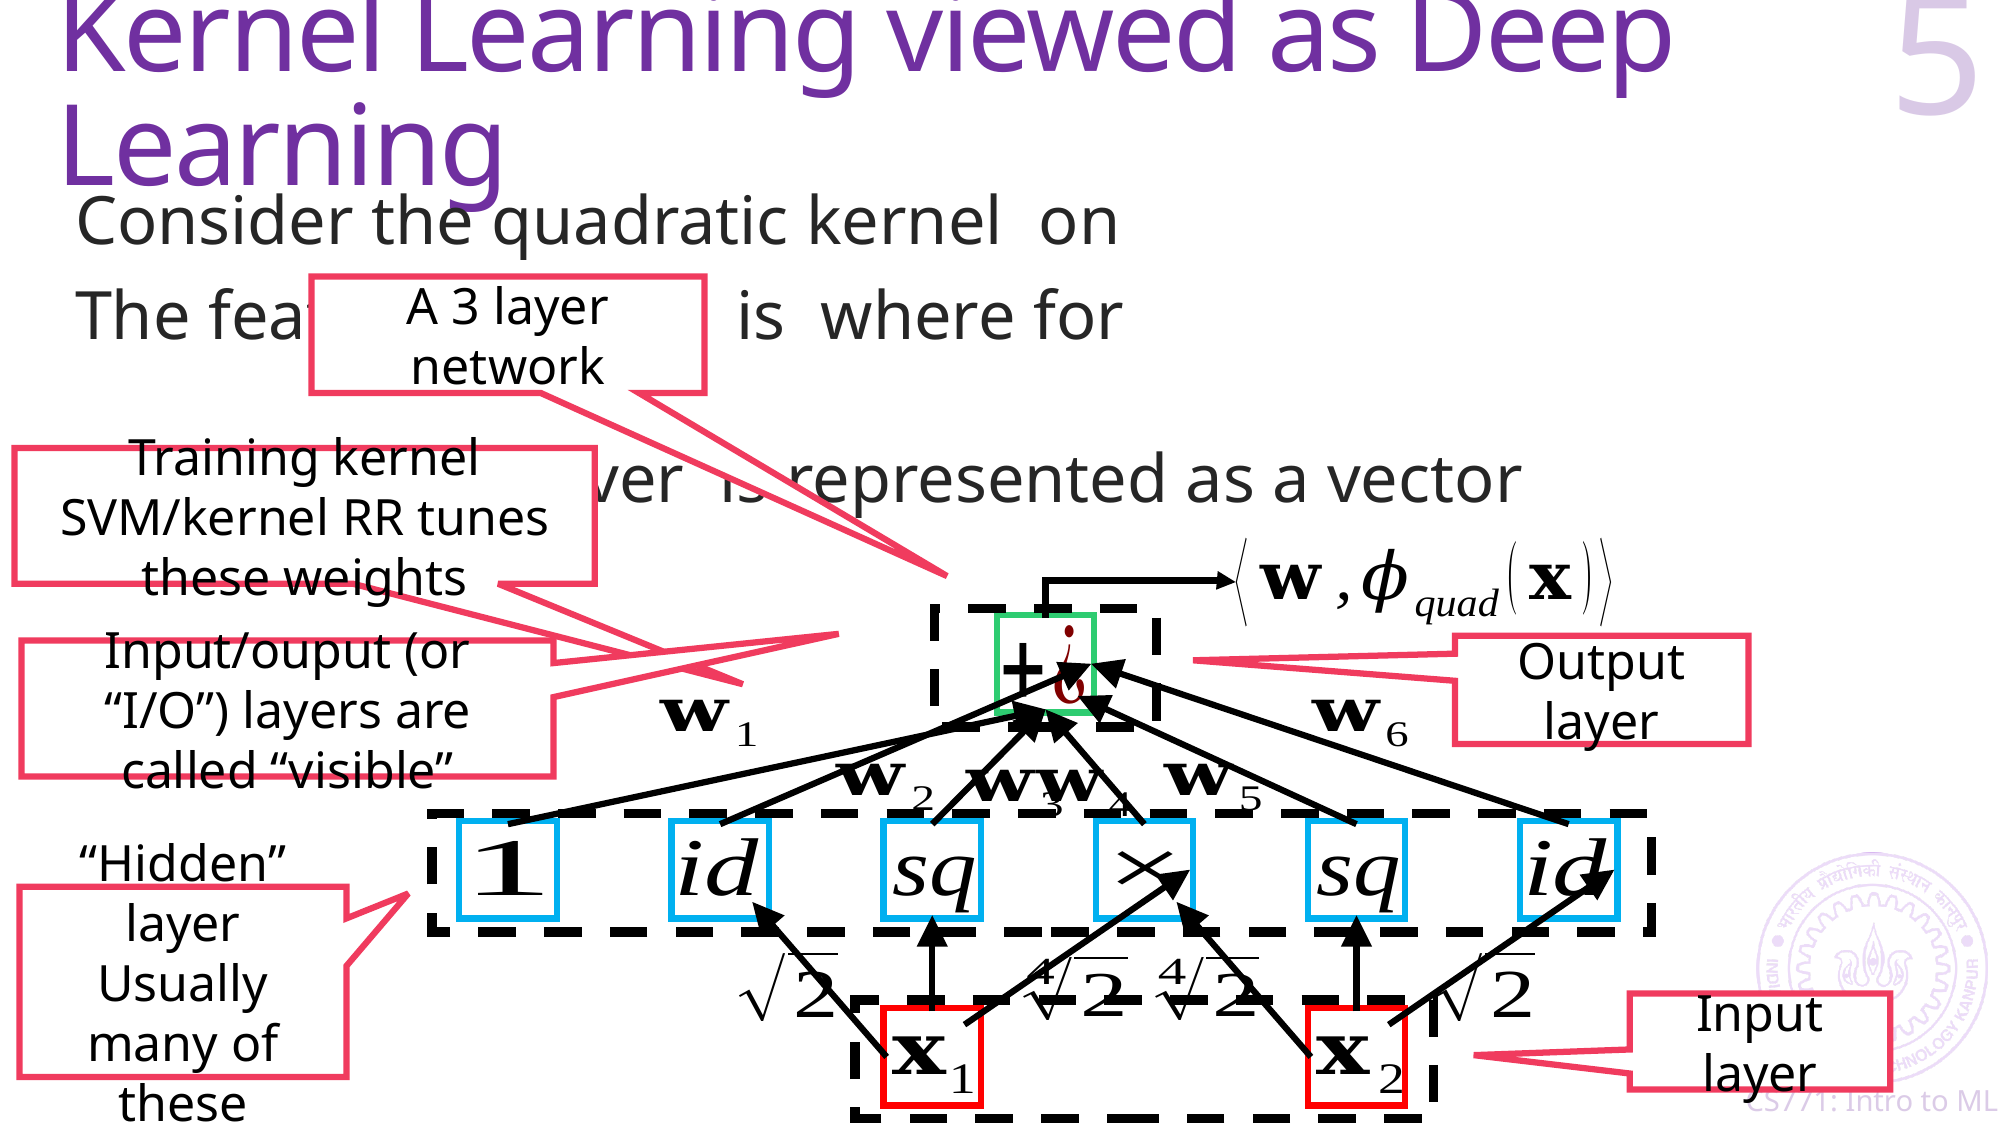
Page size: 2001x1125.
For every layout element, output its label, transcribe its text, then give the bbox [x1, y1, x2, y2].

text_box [719, 695, 1014, 825]
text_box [931, 709, 1045, 825]
text_box “Hidden” layer Usually many of these [19, 886, 409, 1077]
text_box A 3 layer network [311, 276, 948, 577]
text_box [1122, 504, 1159, 696]
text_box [752, 901, 901, 1025]
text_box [964, 901, 1113, 1025]
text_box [1045, 709, 1077, 825]
text_box Training kernel SVM/kernel RR tunes these weights [14, 447, 662, 655]
title Kernel Learning viewed as Deep Learning [41, 5, 1945, 183]
text_box [934, 608, 1122, 709]
text_box [855, 999, 1434, 1119]
text_box Output layer [1193, 635, 1749, 744]
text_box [507, 663, 1001, 825]
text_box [1388, 901, 1537, 1025]
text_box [1077, 695, 1090, 825]
text_box Input/ouput (or “I/O”) layers are called “visible” [21, 633, 839, 777]
text_box Input layer [1473, 993, 1891, 1090]
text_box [1176, 901, 1325, 1025]
slide_number 5 [1520, 6, 2000, 183]
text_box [1090, 663, 1569, 825]
text_box [431, 813, 1652, 932]
